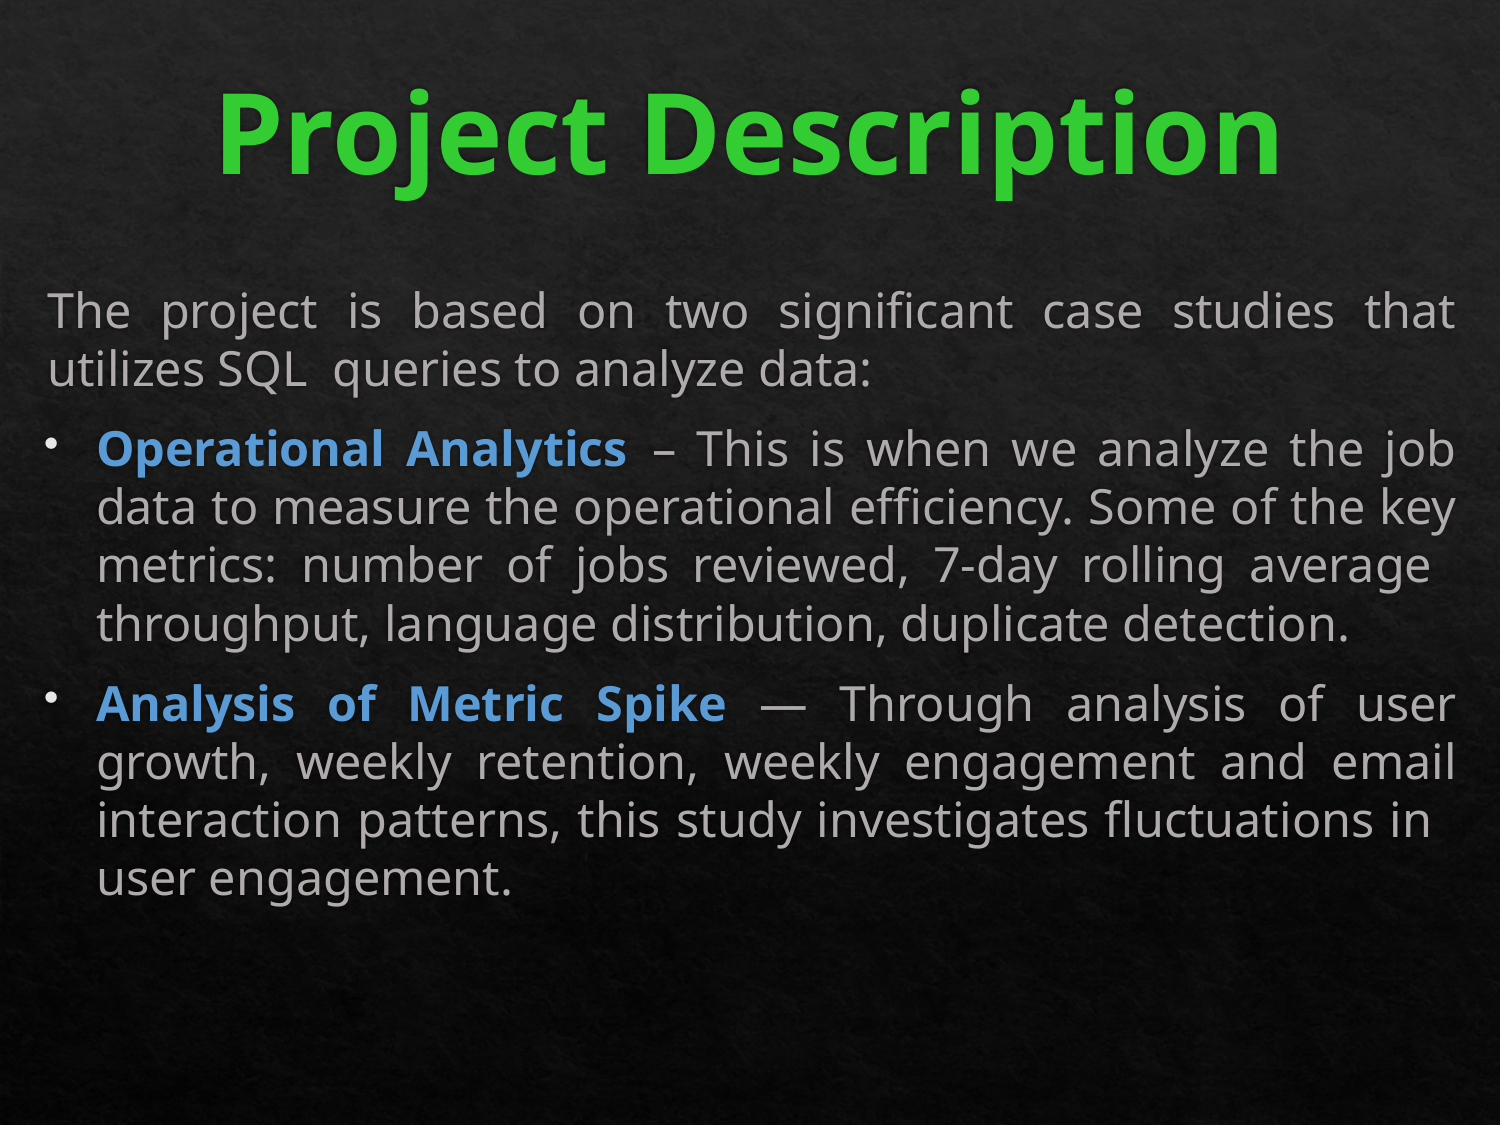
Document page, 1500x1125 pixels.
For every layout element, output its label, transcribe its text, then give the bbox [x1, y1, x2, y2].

title Project Description [112, 50, 1387, 210]
list The project is based on two significant case studies that utilizes SQL queries to analyze data: Operational Analytics – This is when we analyze the job data to measure the operational efficiency. Some of the key metrics: number of jobs reviewed, 7-day rolling average throughput, language distribution, duplicate detection. Analysis of Metric Spike — Through analysis of user growth, weekly retention, weekly engagement and email interaction patterns, this study investigates fluctuations in user engagement. [26, 272, 1473, 939]
